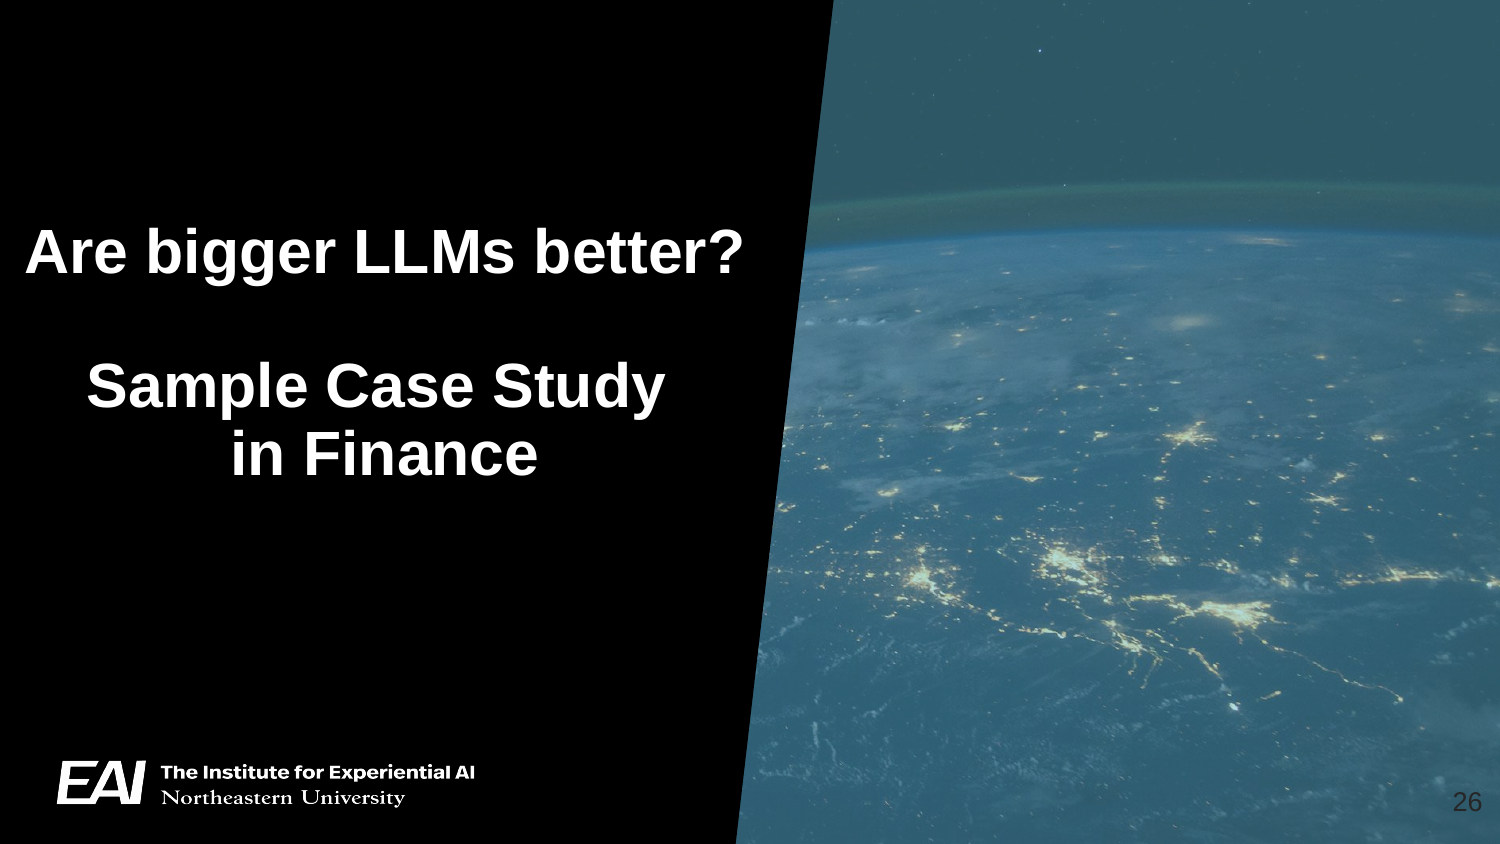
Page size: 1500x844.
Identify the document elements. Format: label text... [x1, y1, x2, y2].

picture [25, 745, 496, 823]
slide_number ‹#› [1403, 779, 1494, 844]
title Are bigger LLMs better? Sample Case Study in Finance [8, 138, 762, 563]
